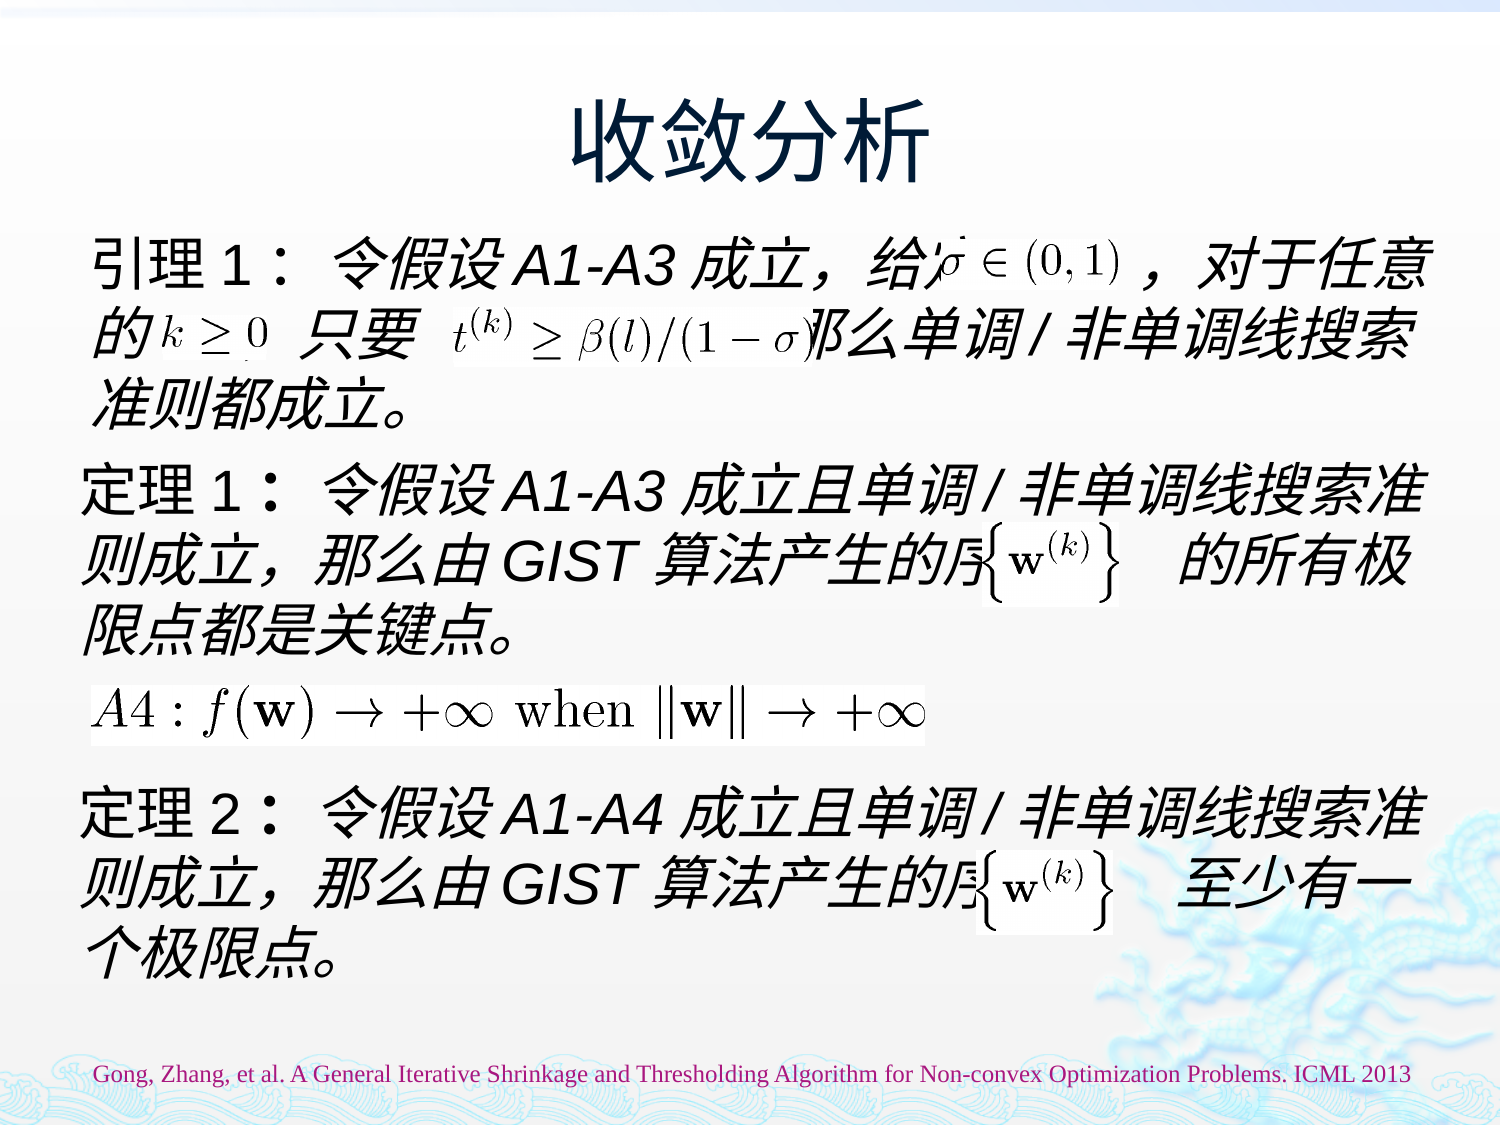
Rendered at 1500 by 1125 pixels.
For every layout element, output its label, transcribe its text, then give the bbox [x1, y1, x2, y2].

text_box 定理1：令假设A1-A3成立且单调/非单调线搜索准则成立，那么由GIST算法产生的序列 的所有极限点都是关键点。 [64, 445, 1453, 671]
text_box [938, 235, 1120, 291]
footer Gong, Zhang, et al. A General Iterative Shrinkage and Thresholding Algorithm for Non-convex Optimization Problems. ICML 2013 [55, 1042, 1451, 1103]
text_box 引理1：令假设A1-A3成立，给定 ，对于任意的 ，只要 ，那么单调/非单调线搜索准则都成立。 [75, 219, 1463, 445]
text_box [979, 517, 1122, 608]
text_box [451, 303, 815, 368]
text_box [160, 310, 269, 361]
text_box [87, 680, 928, 746]
text_box 定理2：令假设A1-A4成立且单调/非单调线搜索准则成立，那么由GIST算法产生的序列 至少有一个极限点。 [64, 768, 1452, 994]
title 收敛分析 [75, 45, 1425, 219]
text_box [973, 845, 1116, 936]
